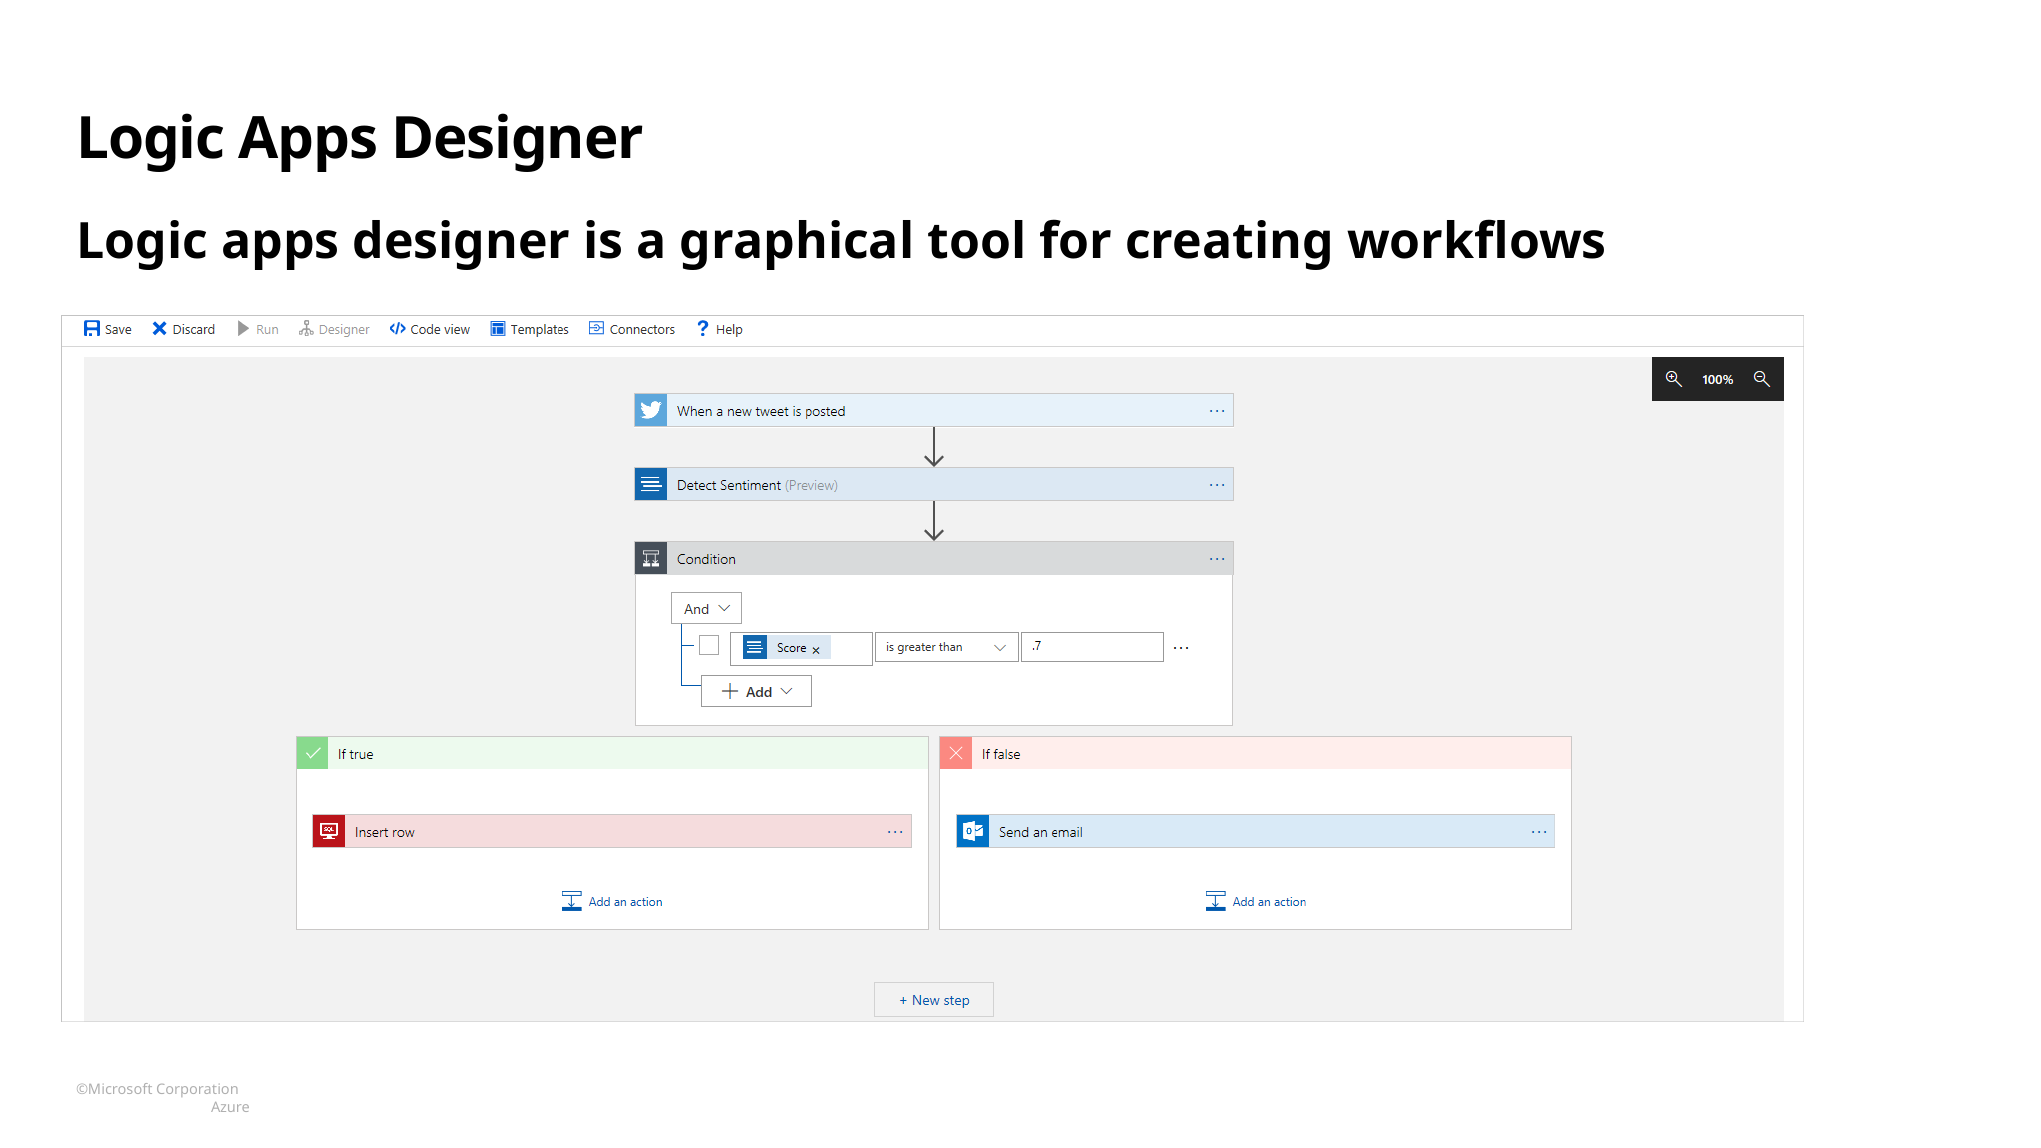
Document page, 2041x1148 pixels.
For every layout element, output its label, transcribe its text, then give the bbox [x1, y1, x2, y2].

picture [61, 315, 1804, 1022]
list Logic apps designer is a graphical tool for creating workflows [76, 218, 1647, 269]
title Logic Apps Designer [76, 103, 1969, 172]
